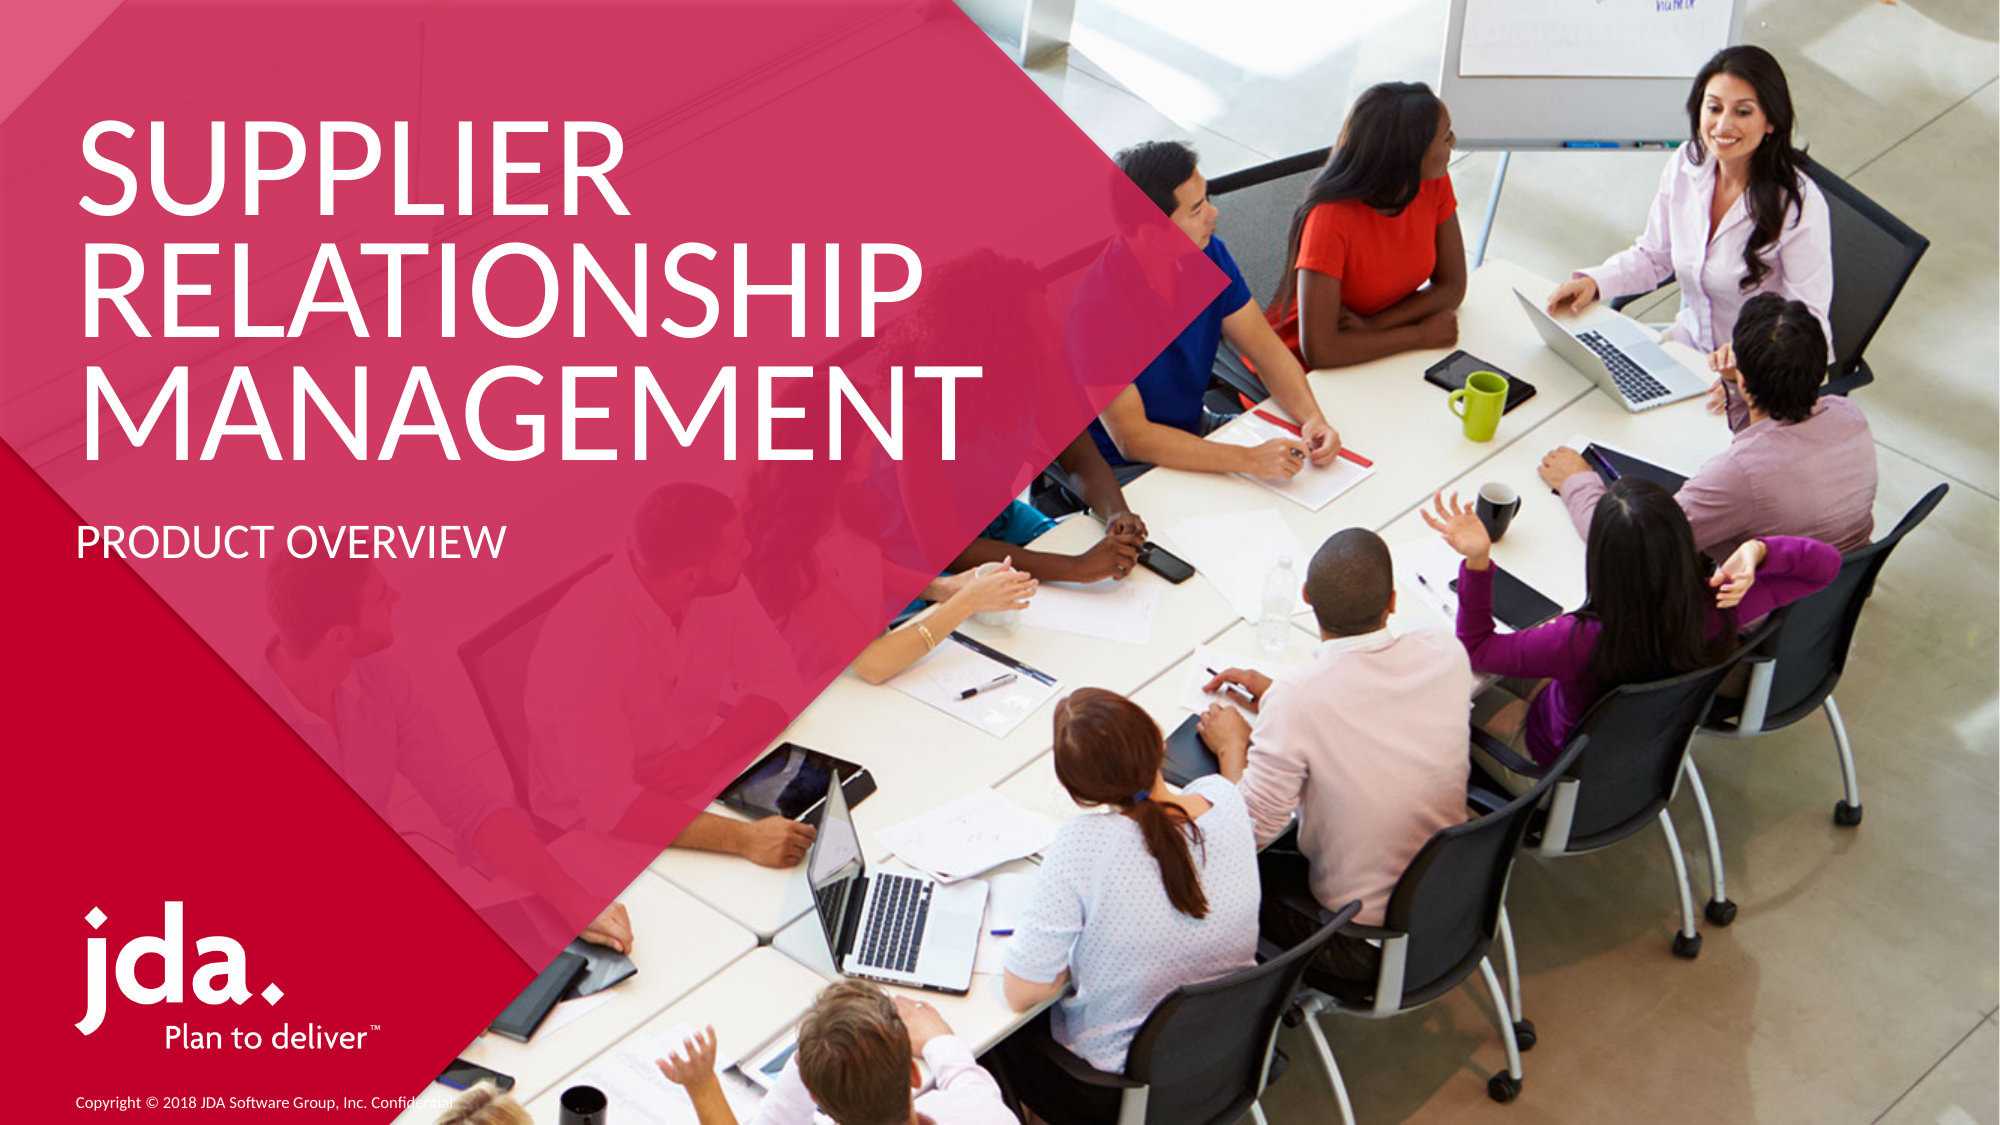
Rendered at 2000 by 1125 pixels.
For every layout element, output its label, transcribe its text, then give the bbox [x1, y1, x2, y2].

picture [70, 897, 384, 1053]
subtitle PRODUCT OVERVIEW [75, 501, 1030, 571]
title SUPPLIER RELATIONSHIP MANAGEMENT [75, 40, 1324, 493]
picture [390, 0, 2000, 1125]
